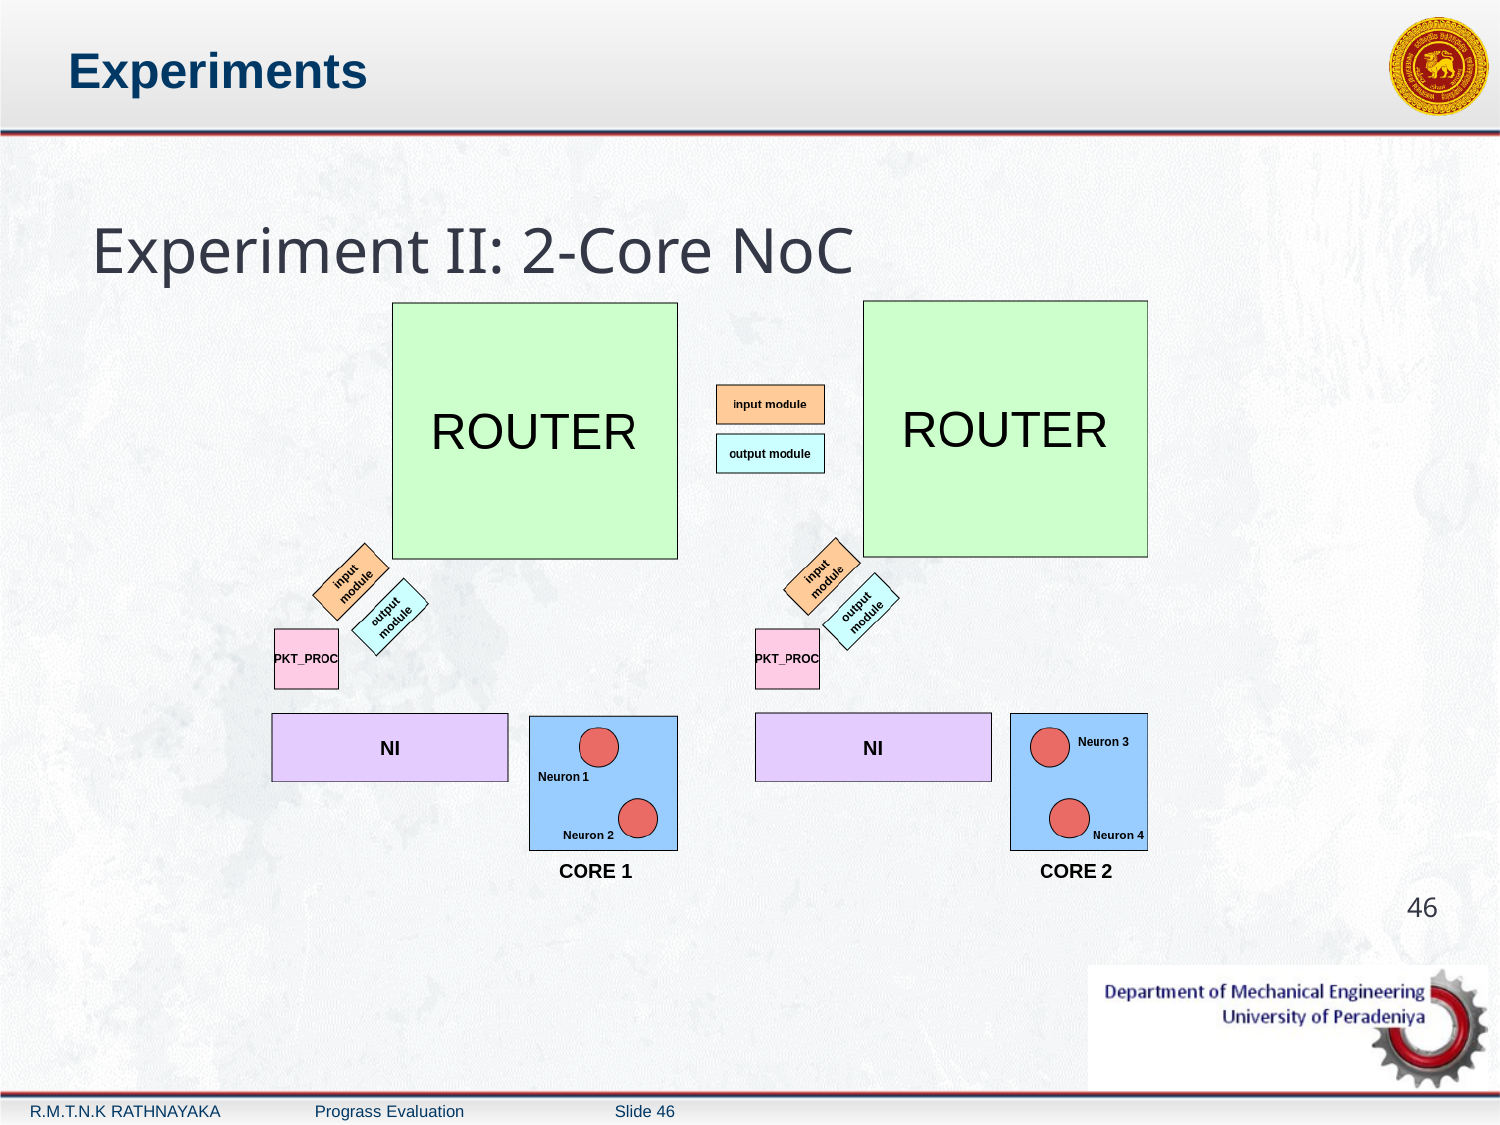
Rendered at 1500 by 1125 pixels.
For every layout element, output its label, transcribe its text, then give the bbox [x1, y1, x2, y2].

text_box 46 [1362, 875, 1453, 941]
text_box Experiments [53, 30, 1294, 106]
picture [0, 0, 1500, 1125]
text_box Experiment II: 2-Core NoC [76, 184, 1386, 301]
